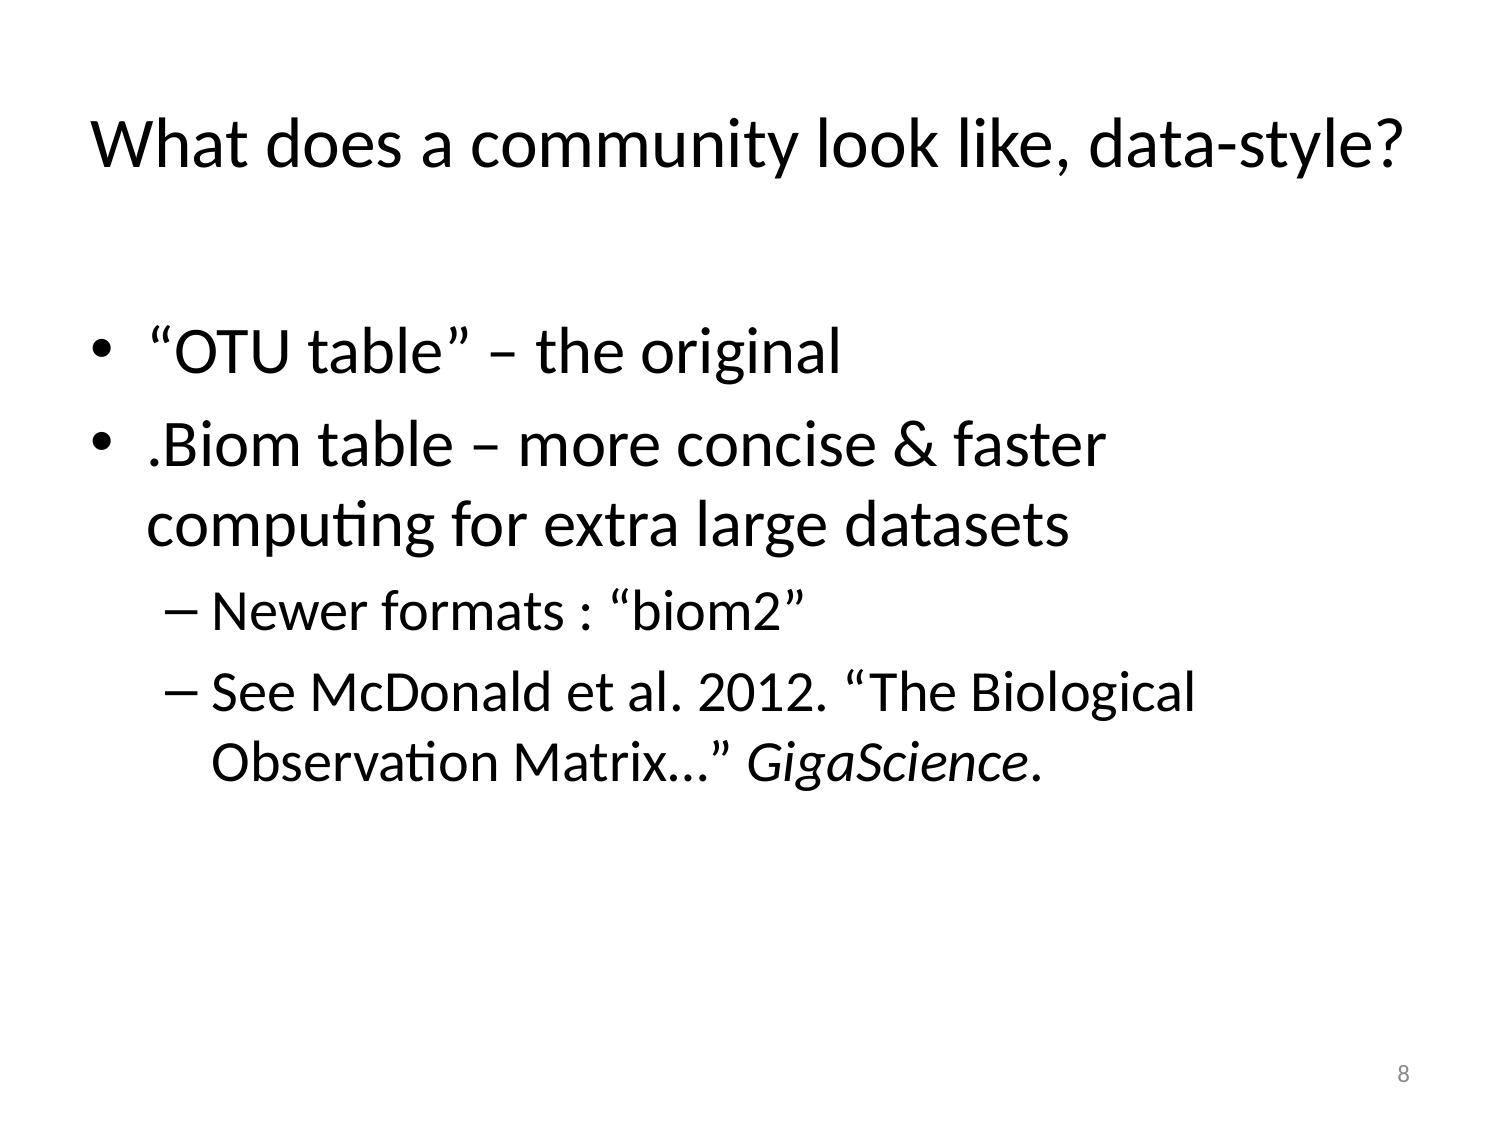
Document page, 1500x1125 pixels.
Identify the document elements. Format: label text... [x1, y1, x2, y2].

slide_number 8 [1074, 1042, 1425, 1103]
title What does a community look like, data-style? [75, 45, 1425, 233]
list “OTU table” – the original .Biom table – more concise & faster computing for extra large datasets Newer formats : “biom2” See McDonald et al. 2012. “The Biological Observation Matrix…” GigaScience. [75, 299, 1425, 1042]
